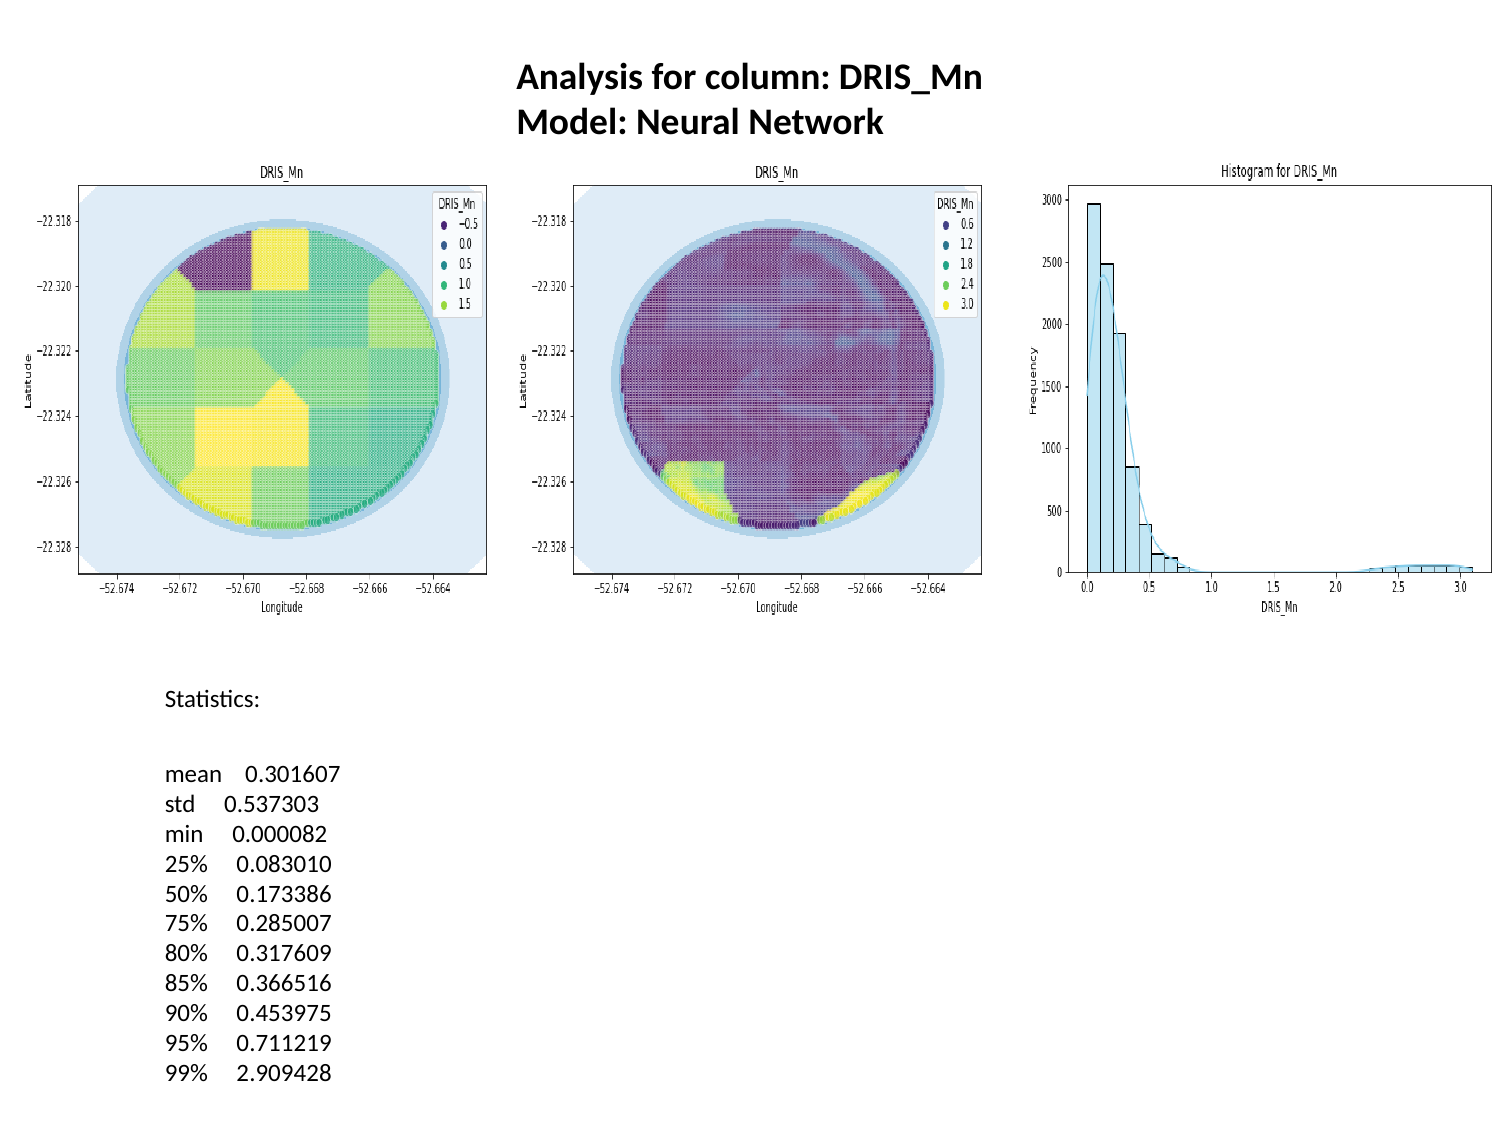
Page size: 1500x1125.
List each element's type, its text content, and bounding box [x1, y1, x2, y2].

picture [509, 149, 991, 631]
text_box Analysis for column: DRIS_Mn Model: Neural Network [501, 0, 999, 150]
text_box Statistics: mean 0.301607 std 0.537303 min 0.000082 25% 0.083010 50% 0.173386 75% 0.285007 80% 0.317609 85% 0.366516 90% 0.453975 95% 0.711219 99% 2.909428 [149, 674, 1500, 1094]
picture [1019, 149, 1500, 631]
picture [14, 149, 496, 631]
